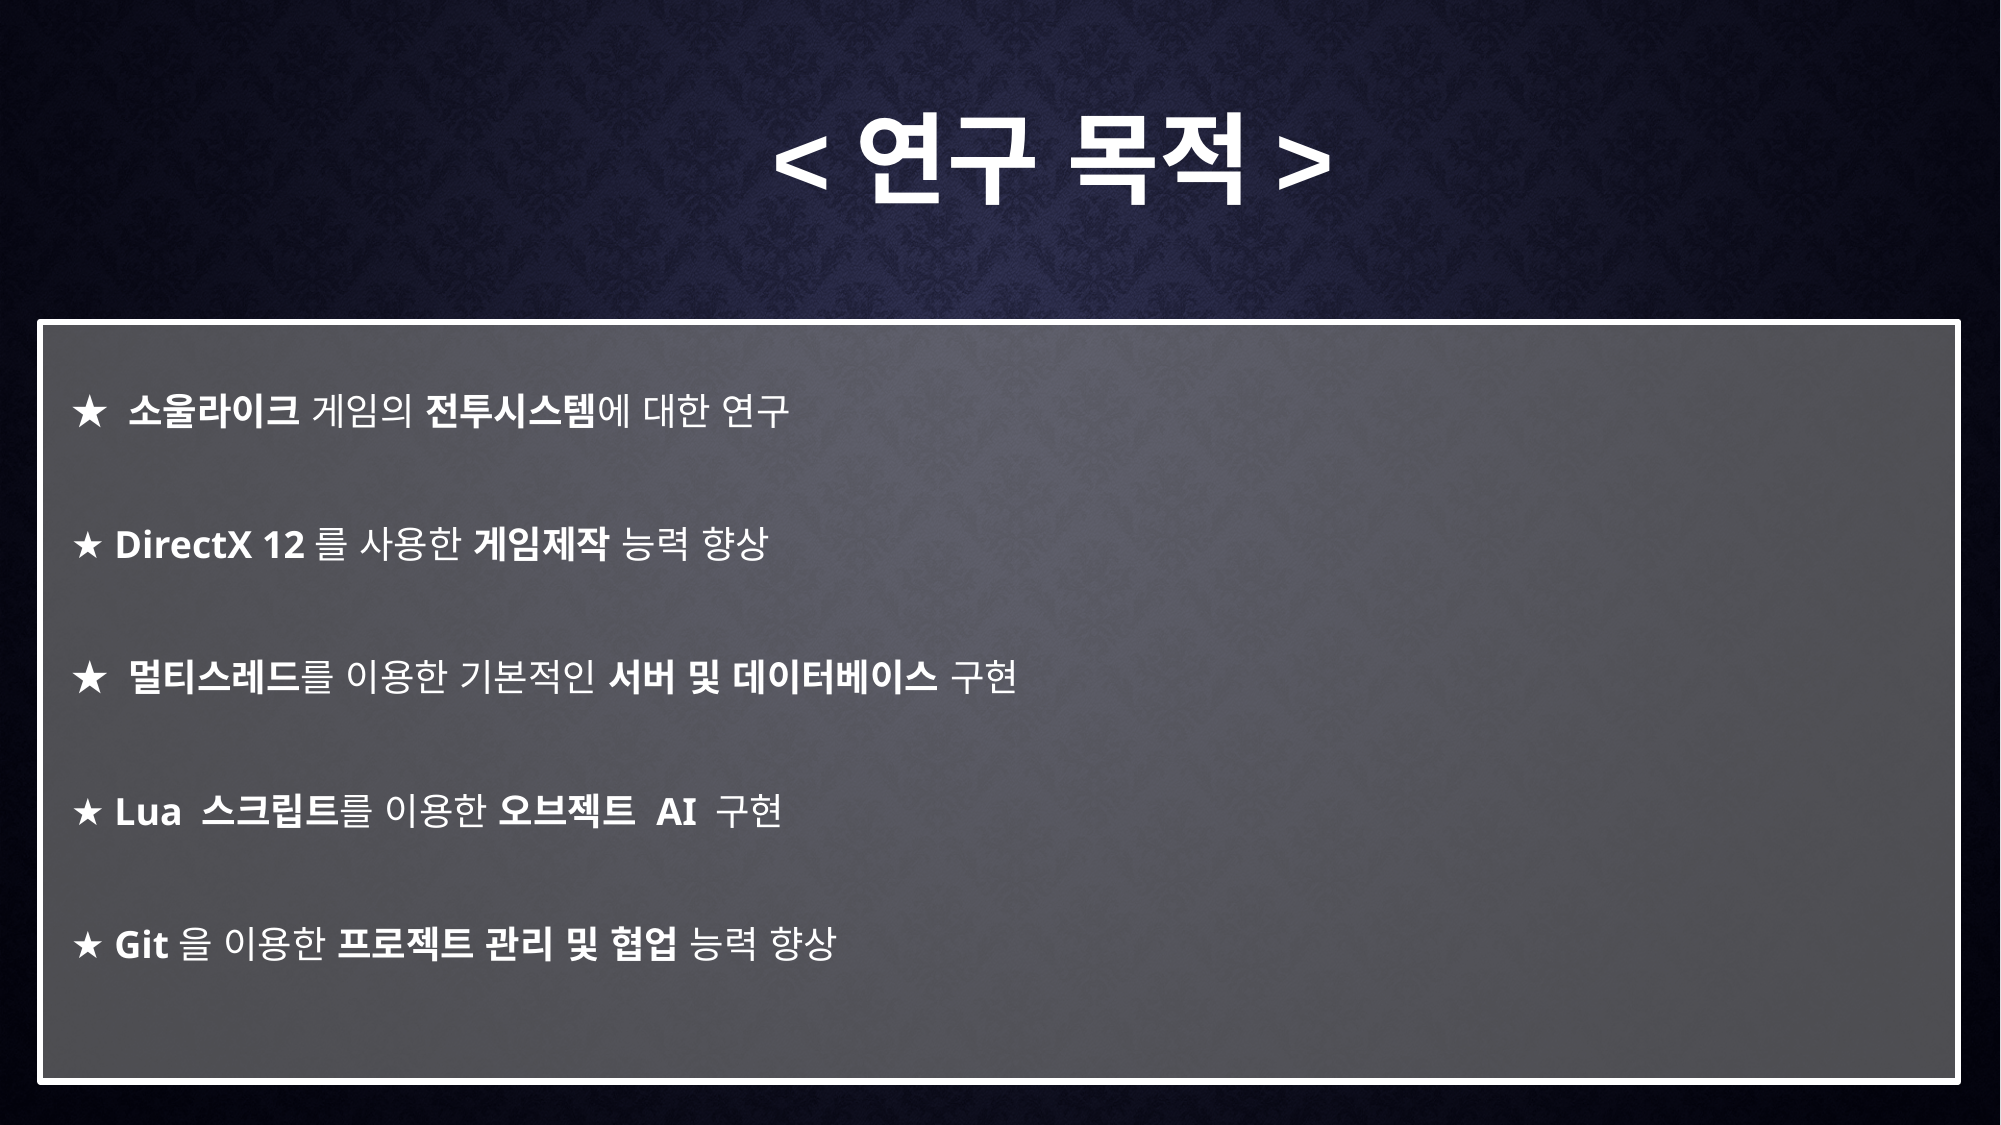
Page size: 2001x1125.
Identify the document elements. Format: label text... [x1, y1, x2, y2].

text_box ★ 소울라이크 게임의 전투시스템에 대한 연구 ★ DirectX 12를 사용한 게임제작 능력 향상 ★ 멀티스레드를 이용한 기본적인 서버 및 데이터베이스 구현 ★ Lua 스크립트를 이용한 오브젝트 AI 구현 ★ Git을 이용한 프로젝트 관리 및 협업 능력 향상 [56, 312, 1917, 535]
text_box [39, 31, 1959, 284]
text_box [39, 320, 1960, 1083]
